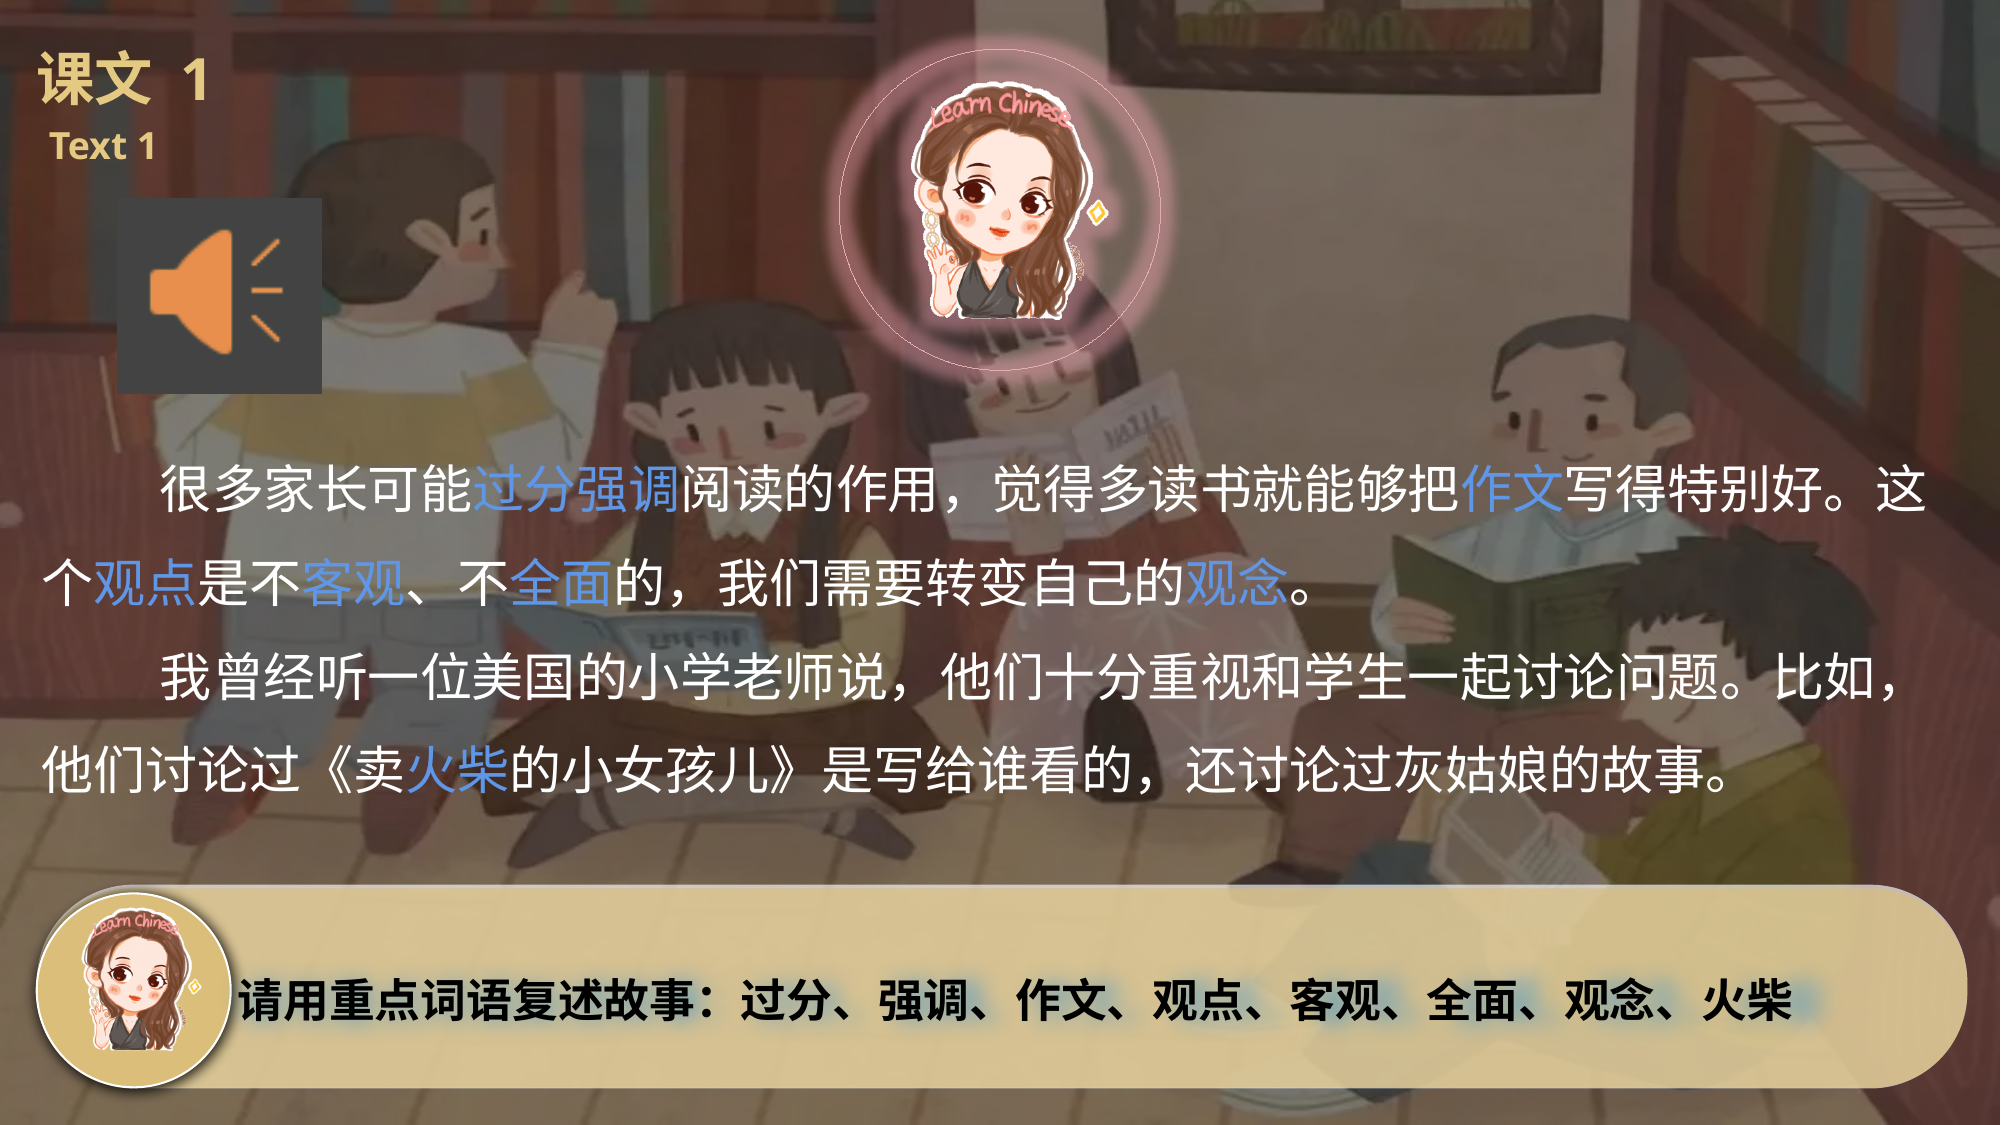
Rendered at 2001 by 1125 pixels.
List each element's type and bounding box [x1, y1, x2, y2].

picture [0, 0, 2000, 1125]
text_box [36, 888, 233, 1088]
